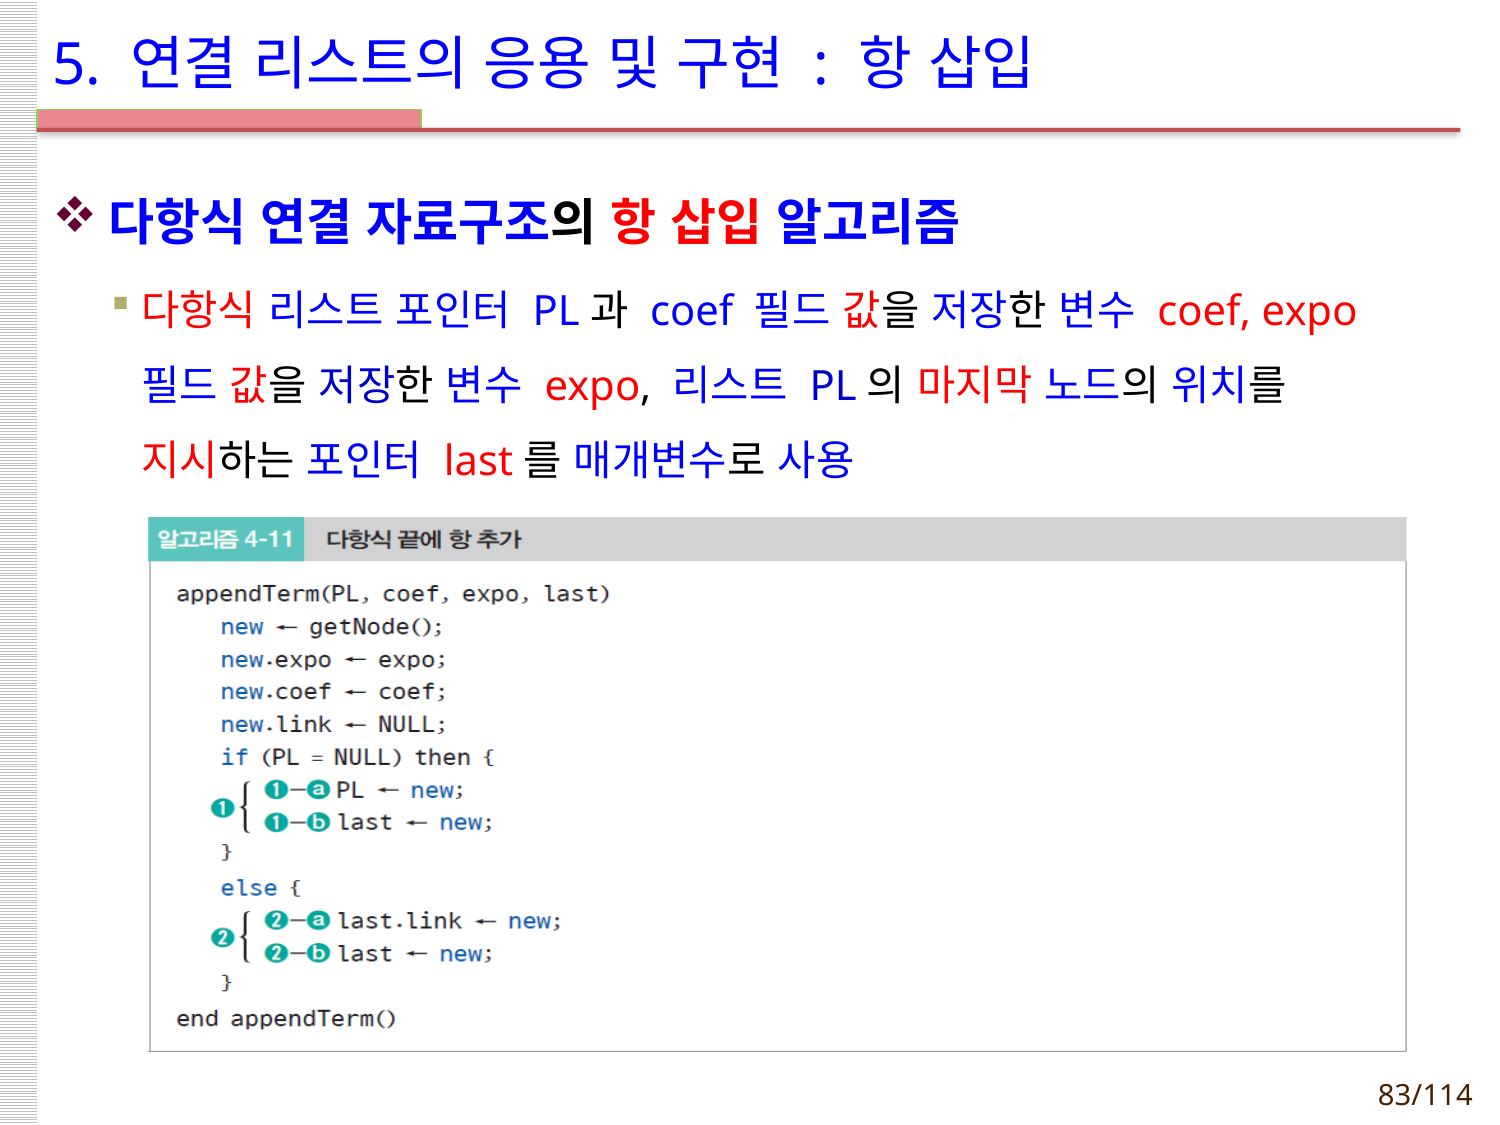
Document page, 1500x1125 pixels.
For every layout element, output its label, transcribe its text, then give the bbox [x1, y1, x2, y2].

title 5. 연결 리스트의 응용 및 구현 : 항 삽입 [37, 13, 1278, 109]
list 다항식 연결 자료구조의 항 삽입 알고리즘 다항식 리스트 포인터 PL과 coef 필드 값을 저장한 변수 coef, expo 필드 값을 저장한 변수 expo, 리스트 PL의 마지막 노드의 위치를 지시하는 포인터 last를 매개변수로 사용 [37, 152, 1463, 1091]
picture [147, 514, 1412, 1054]
